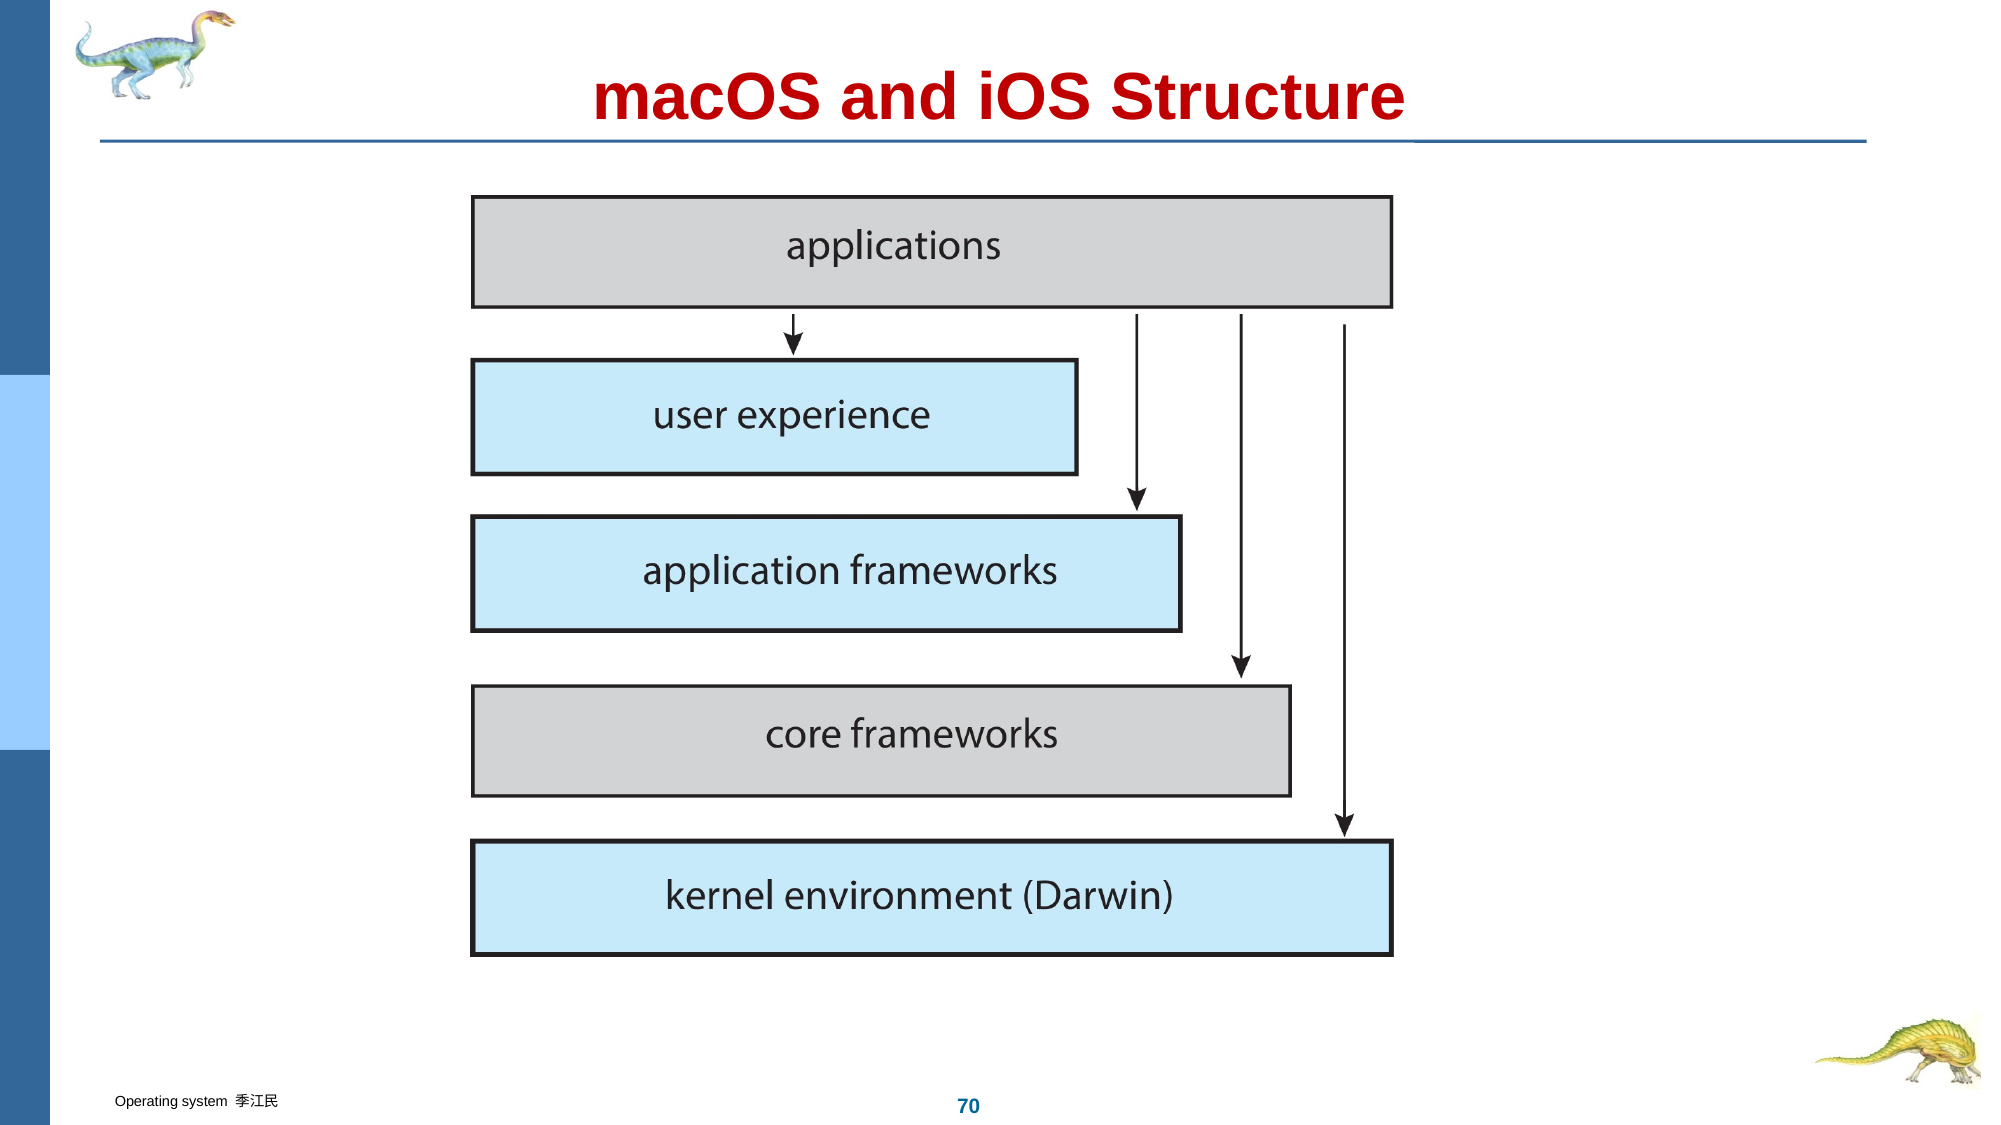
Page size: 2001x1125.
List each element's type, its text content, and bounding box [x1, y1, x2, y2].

picture [1812, 1011, 1982, 1090]
picture [62, 0, 253, 109]
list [469, 195, 1395, 957]
title macOS and iOS Structure [99, 45, 1900, 141]
